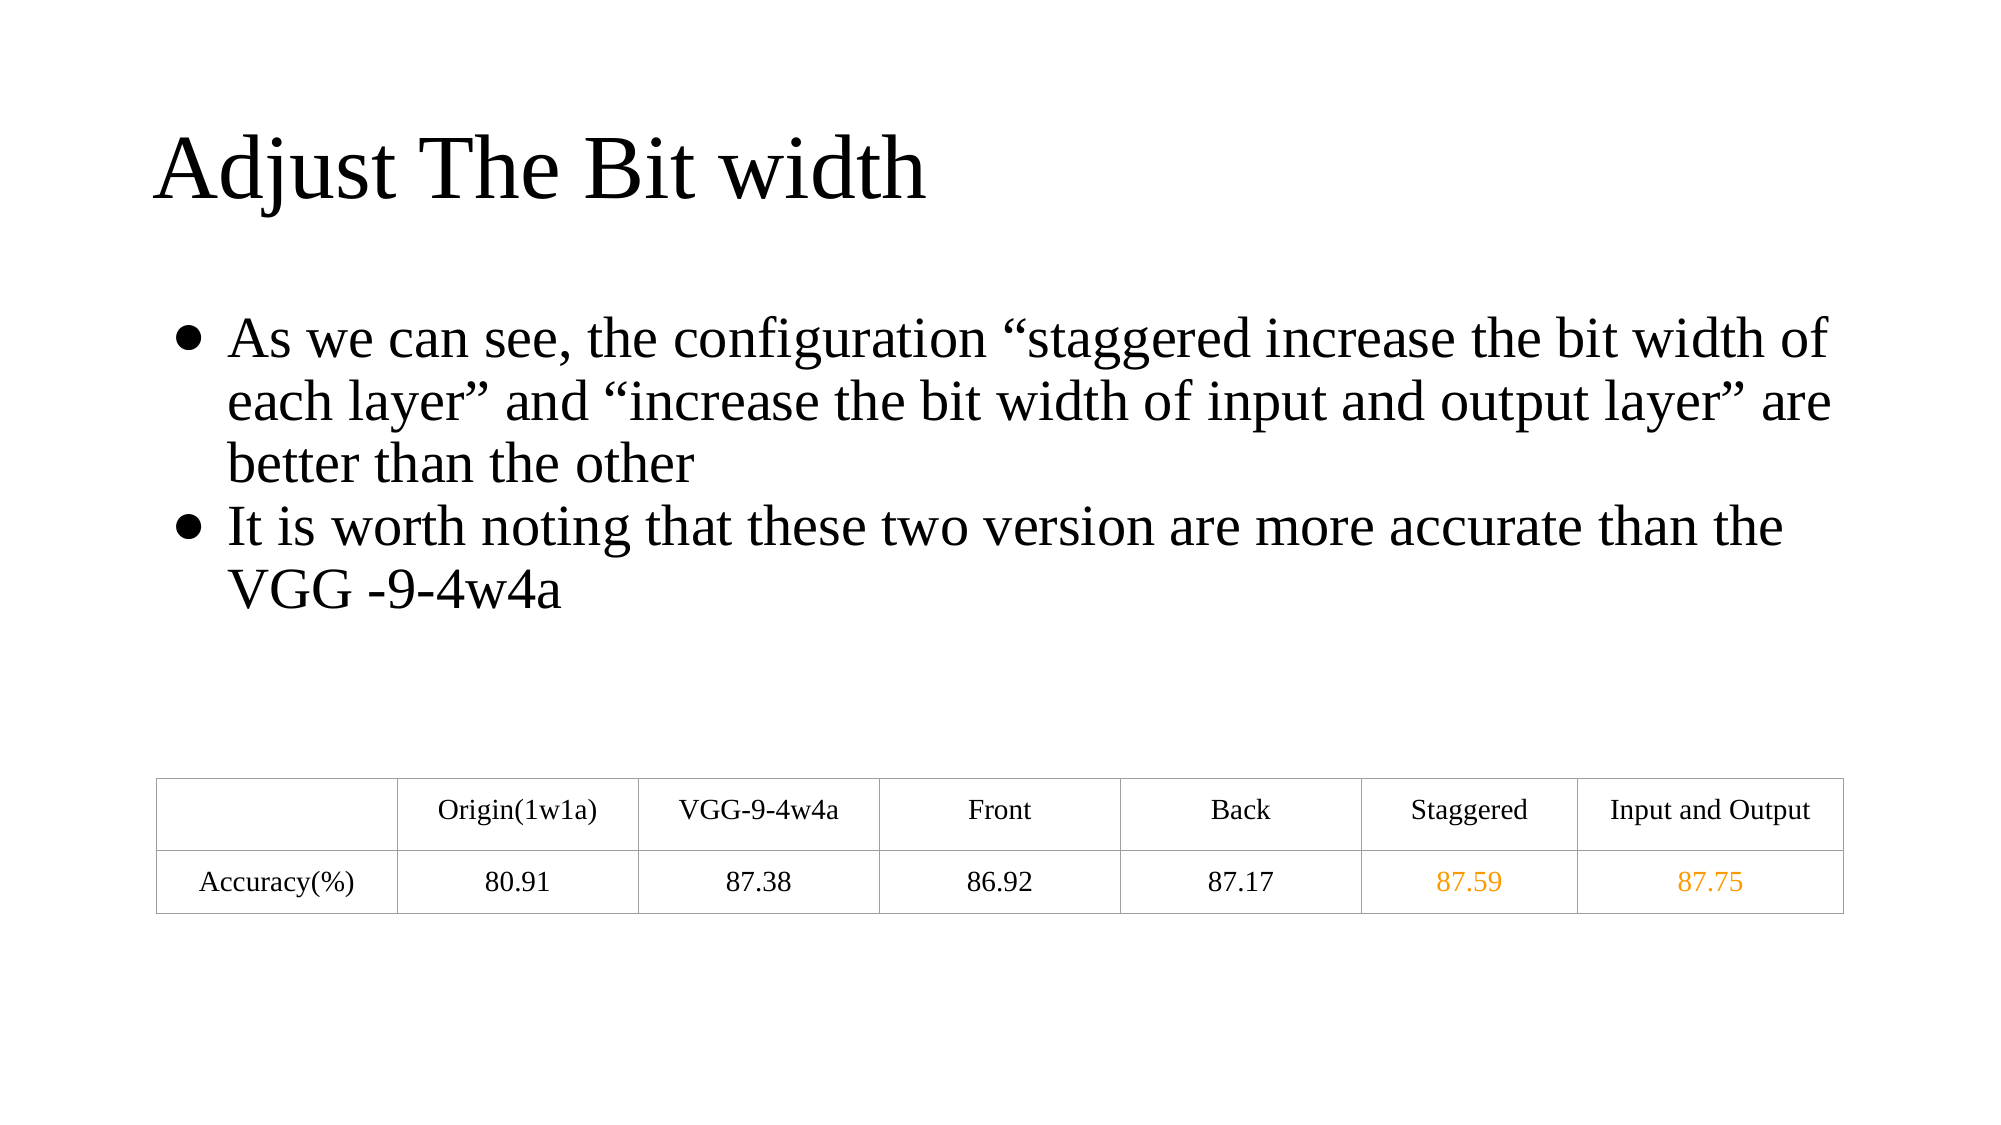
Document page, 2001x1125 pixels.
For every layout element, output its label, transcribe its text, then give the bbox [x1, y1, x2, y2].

table_cell 87.17 [1121, 851, 1361, 913]
table_header Origin(1w1a) [398, 779, 638, 850]
table_cell 87.59 [1362, 851, 1577, 913]
table_header Input and Output [1578, 779, 1843, 850]
table_header Back [1121, 779, 1361, 850]
table_header VGG-9-4w4a [639, 779, 879, 850]
list As we can see, the configuration “staggered increase the bit width of each layer” and “increase the bit width of input and output layer” are better than the other It is worth noting that these two version are more accurate than the VGG -9-4w4a [137, 299, 1863, 722]
table_header [157, 779, 397, 850]
table_header Front [880, 779, 1120, 850]
title Adjust The Bit width [137, 59, 1863, 278]
table_cell 87.75 [1578, 851, 1843, 913]
table_header Staggered [1362, 779, 1577, 850]
table_cell 86.92 [880, 851, 1120, 913]
table_cell Accuracy(%) [157, 851, 397, 913]
table_cell 87.38 [639, 851, 879, 913]
table_cell 80.91 [398, 851, 638, 913]
